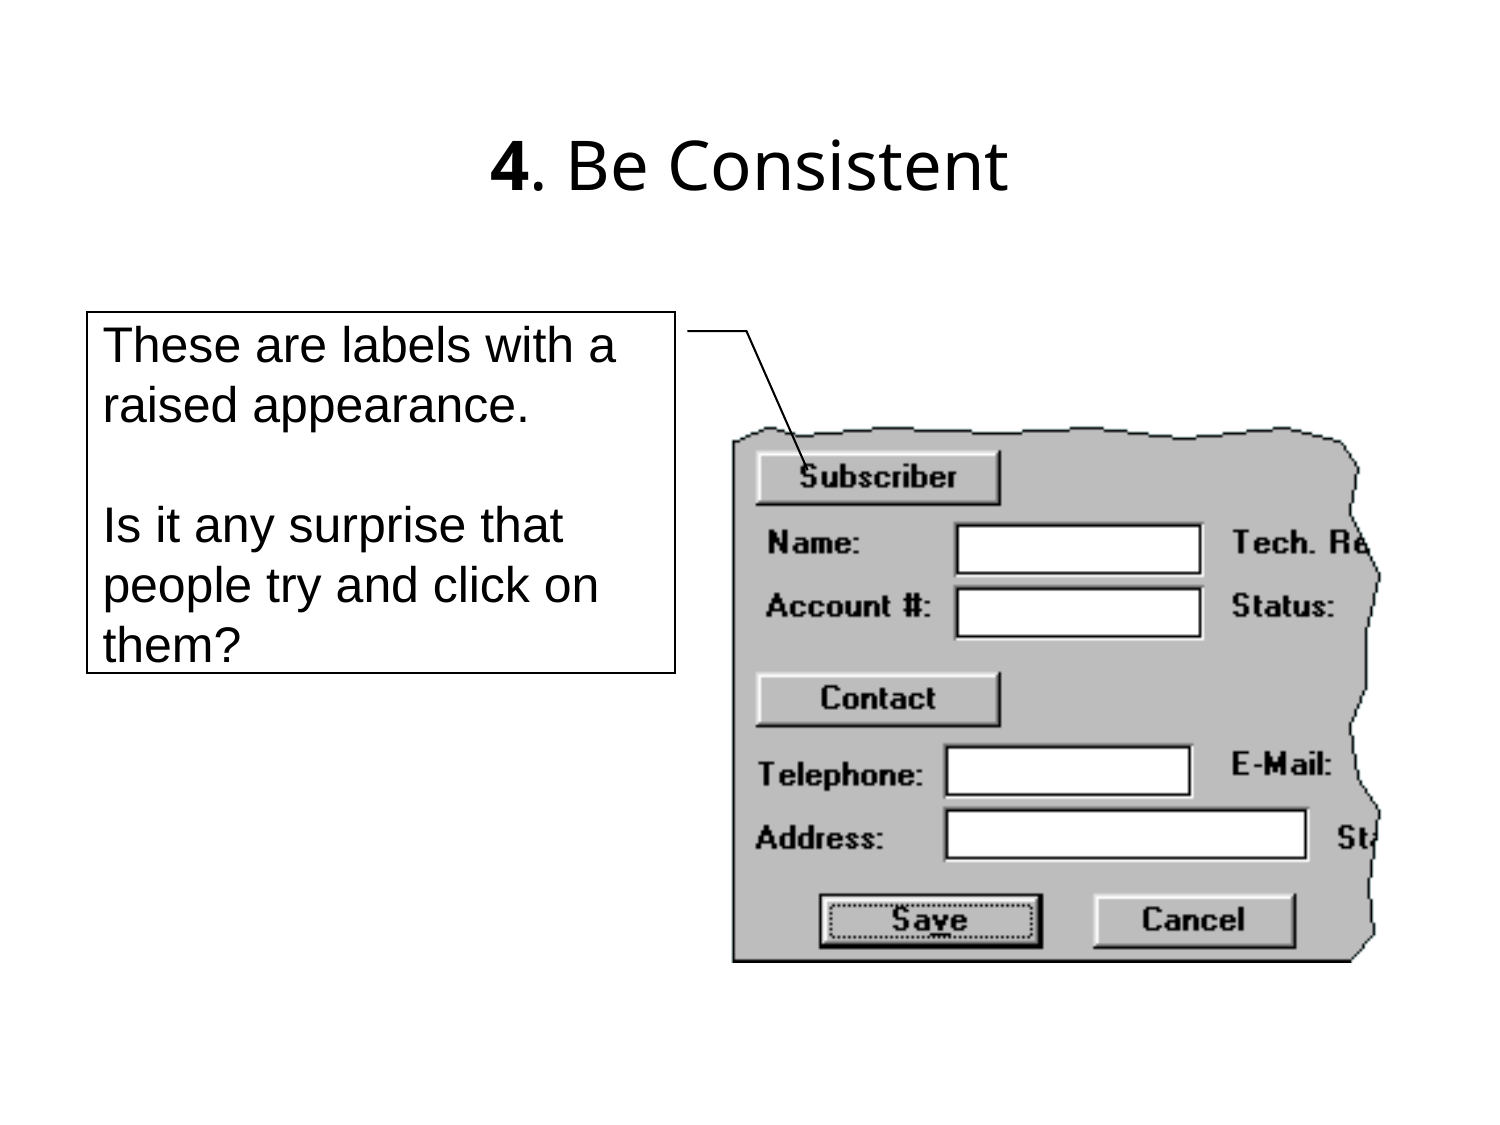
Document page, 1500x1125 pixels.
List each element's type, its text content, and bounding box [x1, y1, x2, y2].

title 4. Be Consistent [103, 59, 1397, 278]
picture [724, 417, 1400, 963]
text_box These are labels with a raised appearance. Is it any surprise that people try and click on them? [87, 312, 675, 674]
